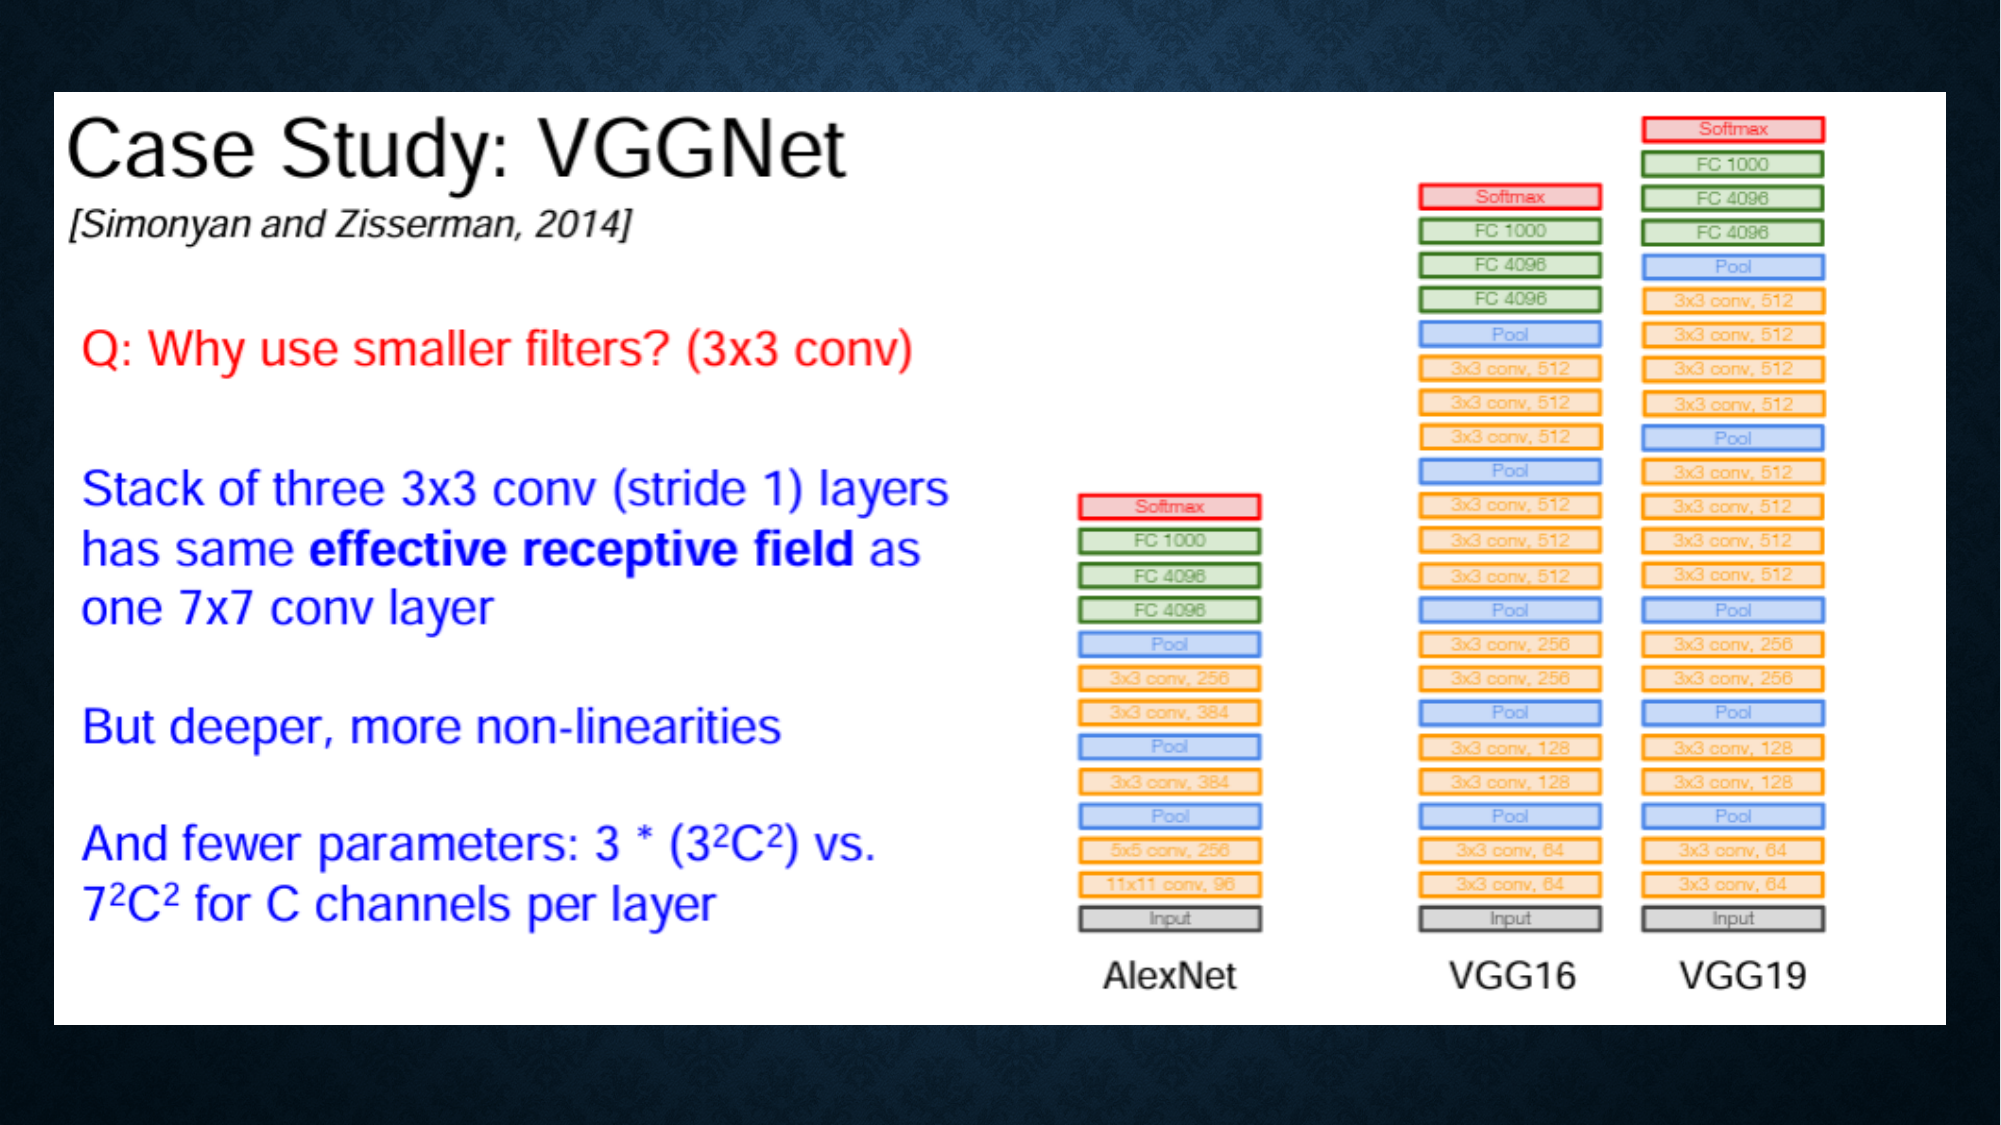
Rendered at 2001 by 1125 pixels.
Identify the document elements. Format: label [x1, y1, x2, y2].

picture [54, 91, 1946, 1026]
